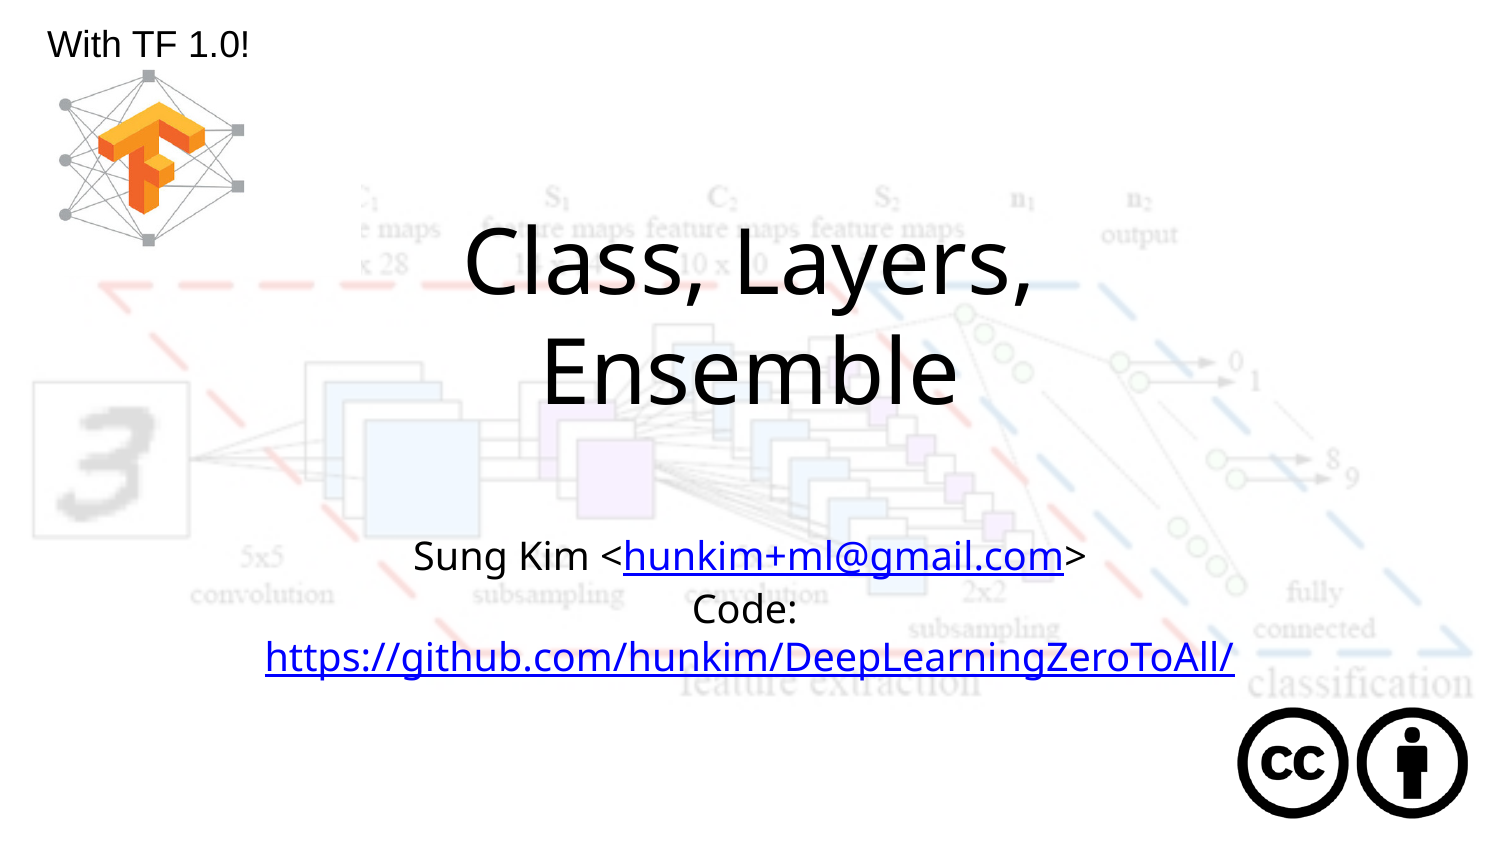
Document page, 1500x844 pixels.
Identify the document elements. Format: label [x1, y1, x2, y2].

picture [0, 124, 1500, 827]
text_box [0, 14, 361, 276]
